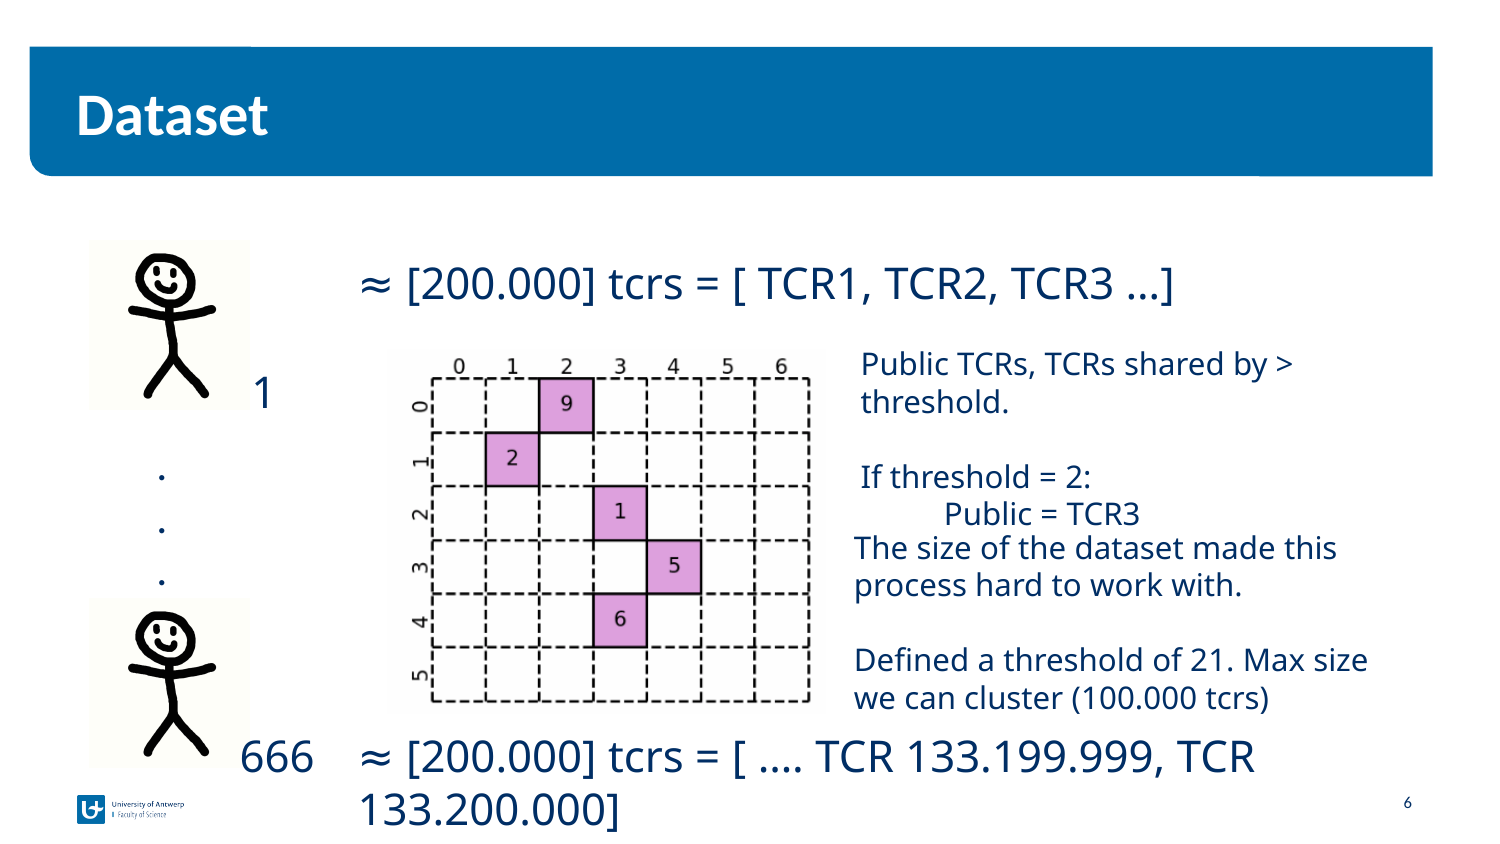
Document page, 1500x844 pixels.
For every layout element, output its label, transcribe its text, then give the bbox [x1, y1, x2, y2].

text_box 666 [224, 713, 342, 791]
title Dataset [76, 62, 1424, 161]
text_box [29, 46, 1433, 177]
text_box ≈ [200.000] tcrs = [ …. TCR 133.199.999, TCR 133.200.000] [342, 713, 1476, 791]
text_box ≈ [200.000] tcrs = [ TCR1, TCR2, TCR3 …] [342, 240, 1380, 317]
text_box . . . [141, 421, 198, 597]
text_box The size of the dataset made this process hard to work with. Defined a threshold of 21. Max size we can cluster (100.000 tcrs) [838, 513, 1391, 682]
text_box [89, 222, 1424, 713]
slide_number ‹#› [1097, 791, 1424, 825]
picture [387, 349, 826, 715]
picture [89, 598, 250, 768]
text_box Public TCRs, TCRs shared by > threshold. If threshold = 2: Public = TCR3 [845, 329, 1424, 498]
picture [77, 795, 184, 824]
text_box 1 [236, 349, 312, 426]
picture [89, 240, 250, 410]
